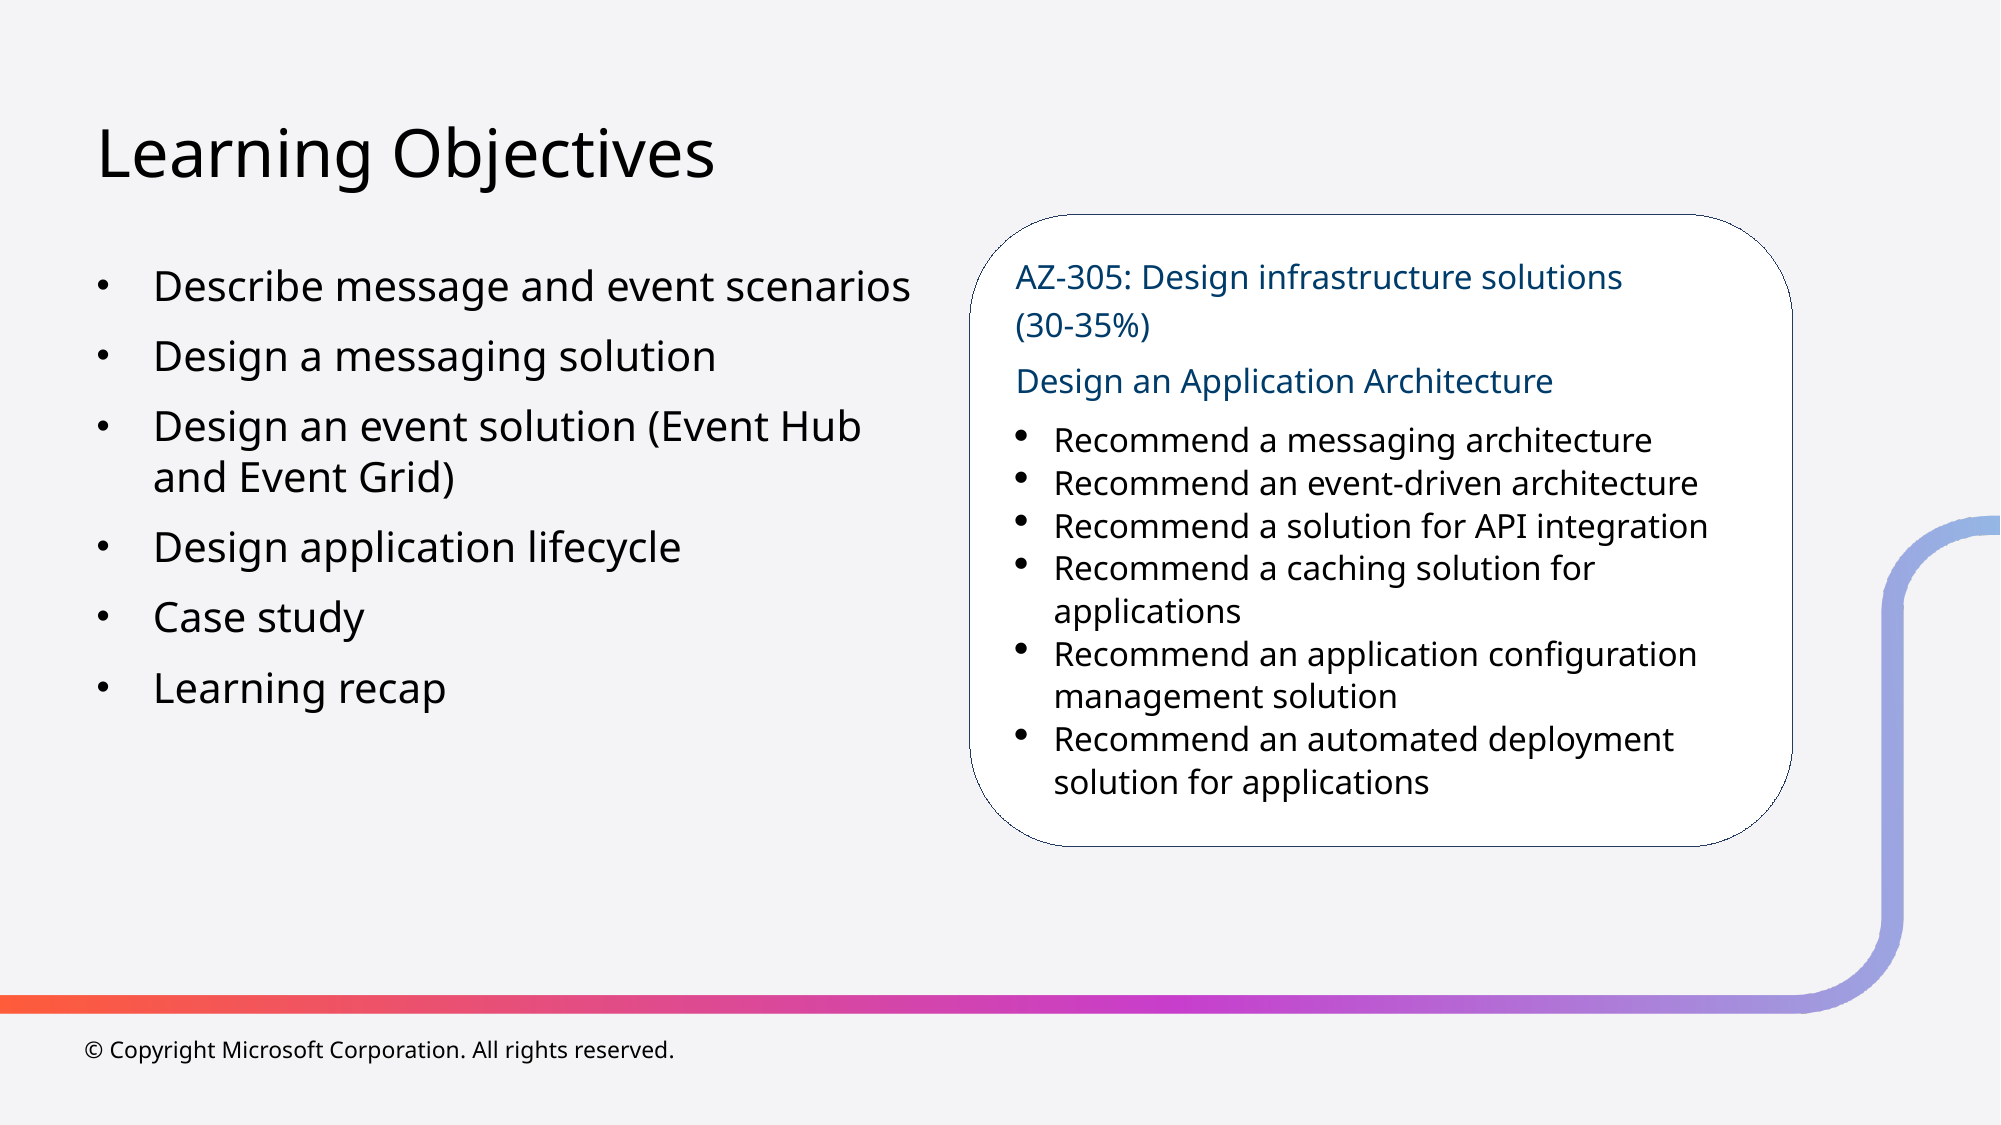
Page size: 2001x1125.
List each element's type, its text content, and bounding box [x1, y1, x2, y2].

picture [0, 515, 2000, 1014]
title Learning Objectives [96, 96, 1441, 177]
list Describe message and event scenarios Design a messaging solution Design an event solution (Event Hub and Event Grid) Design application lifecycle Case study Learning recap [96, 244, 970, 805]
text_box AZ-305: Design infrastructure solutions (30-35%) Design an Application Architecture Recommend a messaging architecture Recommend an event-driven architecture Recommend a solution for API integration Recommend a caching solution for applications Recommend an application configuration management solution Recommend an automated deployment solution for applications [969, 214, 1793, 847]
